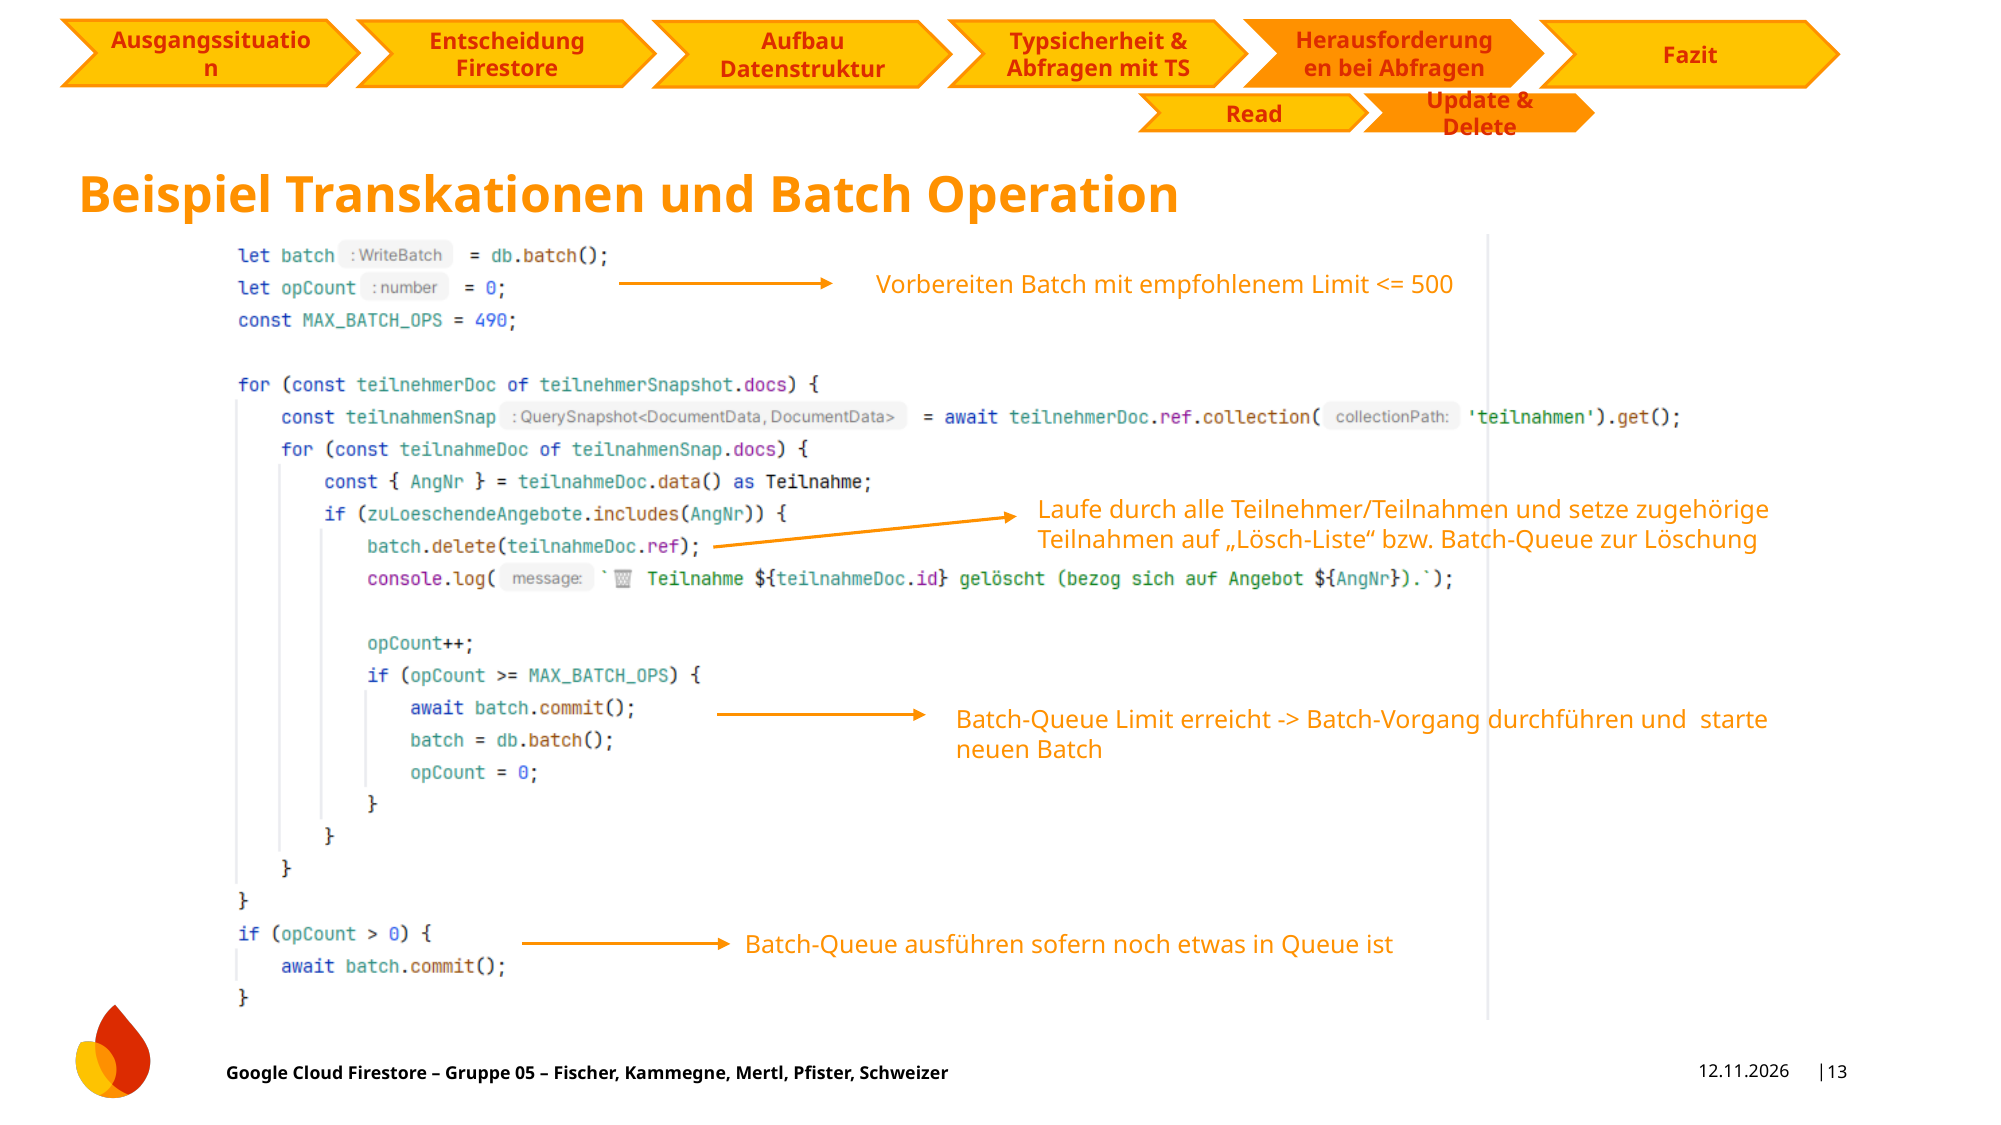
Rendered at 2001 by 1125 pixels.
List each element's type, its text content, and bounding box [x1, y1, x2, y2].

title Beispiel Transkationen und Batch Operation [63, 140, 1789, 253]
text_box Read [1137, 93, 1370, 133]
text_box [716, 695, 1839, 743]
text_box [521, 920, 1628, 968]
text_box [712, 485, 1876, 563]
footer Google Cloud Firestore – Gruppe 05 – Fischer, Kammegne, Mertl, Pfister, Schweizer [211, 1042, 1338, 1103]
text_box Fazit [1538, 19, 1841, 89]
picture [62, 1000, 164, 1102]
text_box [618, 260, 1714, 307]
text_box Entscheidung Firestore [355, 19, 658, 89]
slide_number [1683, 1041, 1863, 1102]
text_box Update & Delete [1363, 93, 1595, 133]
picture [210, 233, 1707, 1021]
text_box Typsicherheit & Abfragen mit TS [947, 19, 1249, 89]
text_box Aufbau Datenstruktur [651, 19, 954, 89]
slide_number 13 [1797, 1042, 1863, 1103]
text_box Herausforderungen bei Abfragen [1242, 19, 1545, 88]
text_box Ausgangssituation [59, 18, 362, 88]
